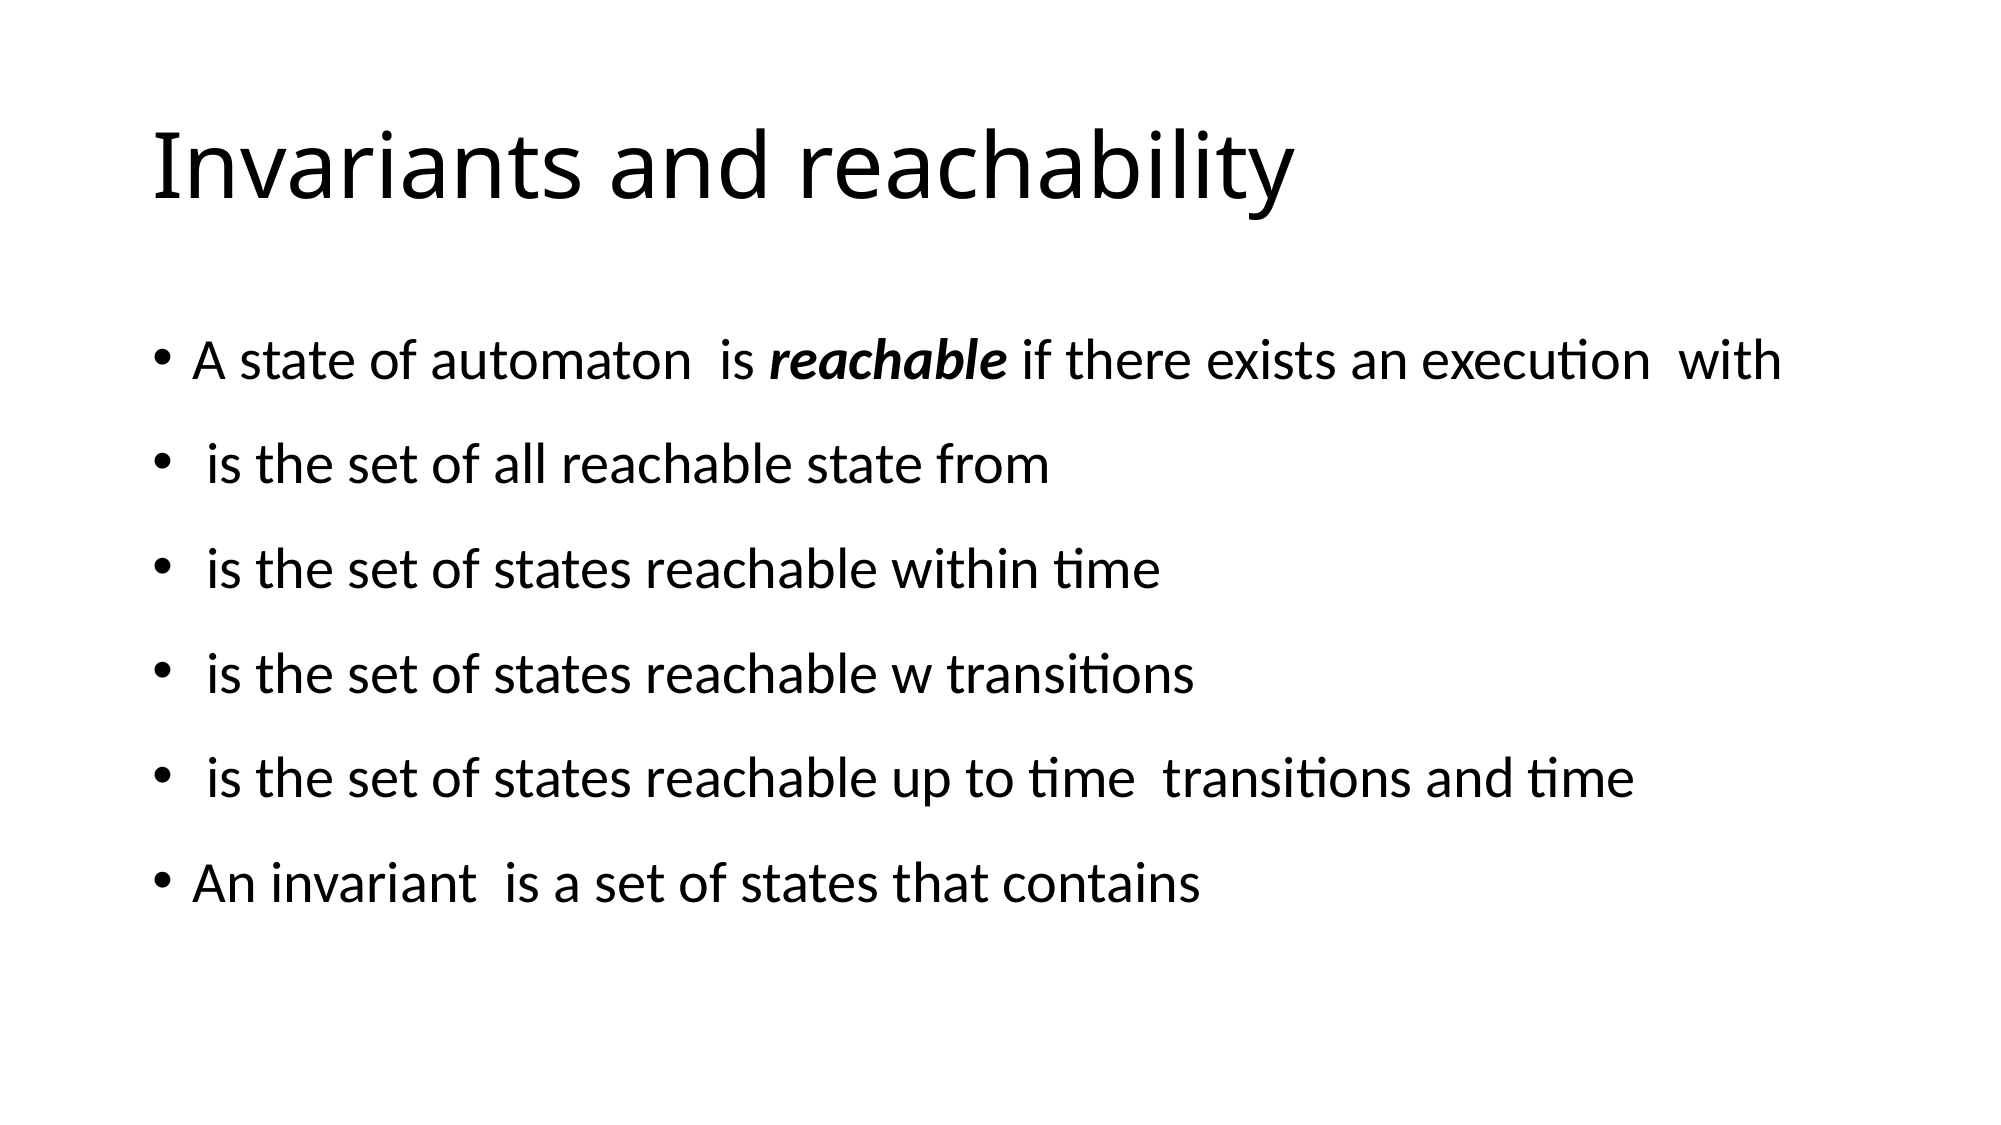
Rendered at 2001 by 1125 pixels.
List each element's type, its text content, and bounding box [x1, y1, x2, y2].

title Invariants and reachability [137, 59, 1863, 278]
